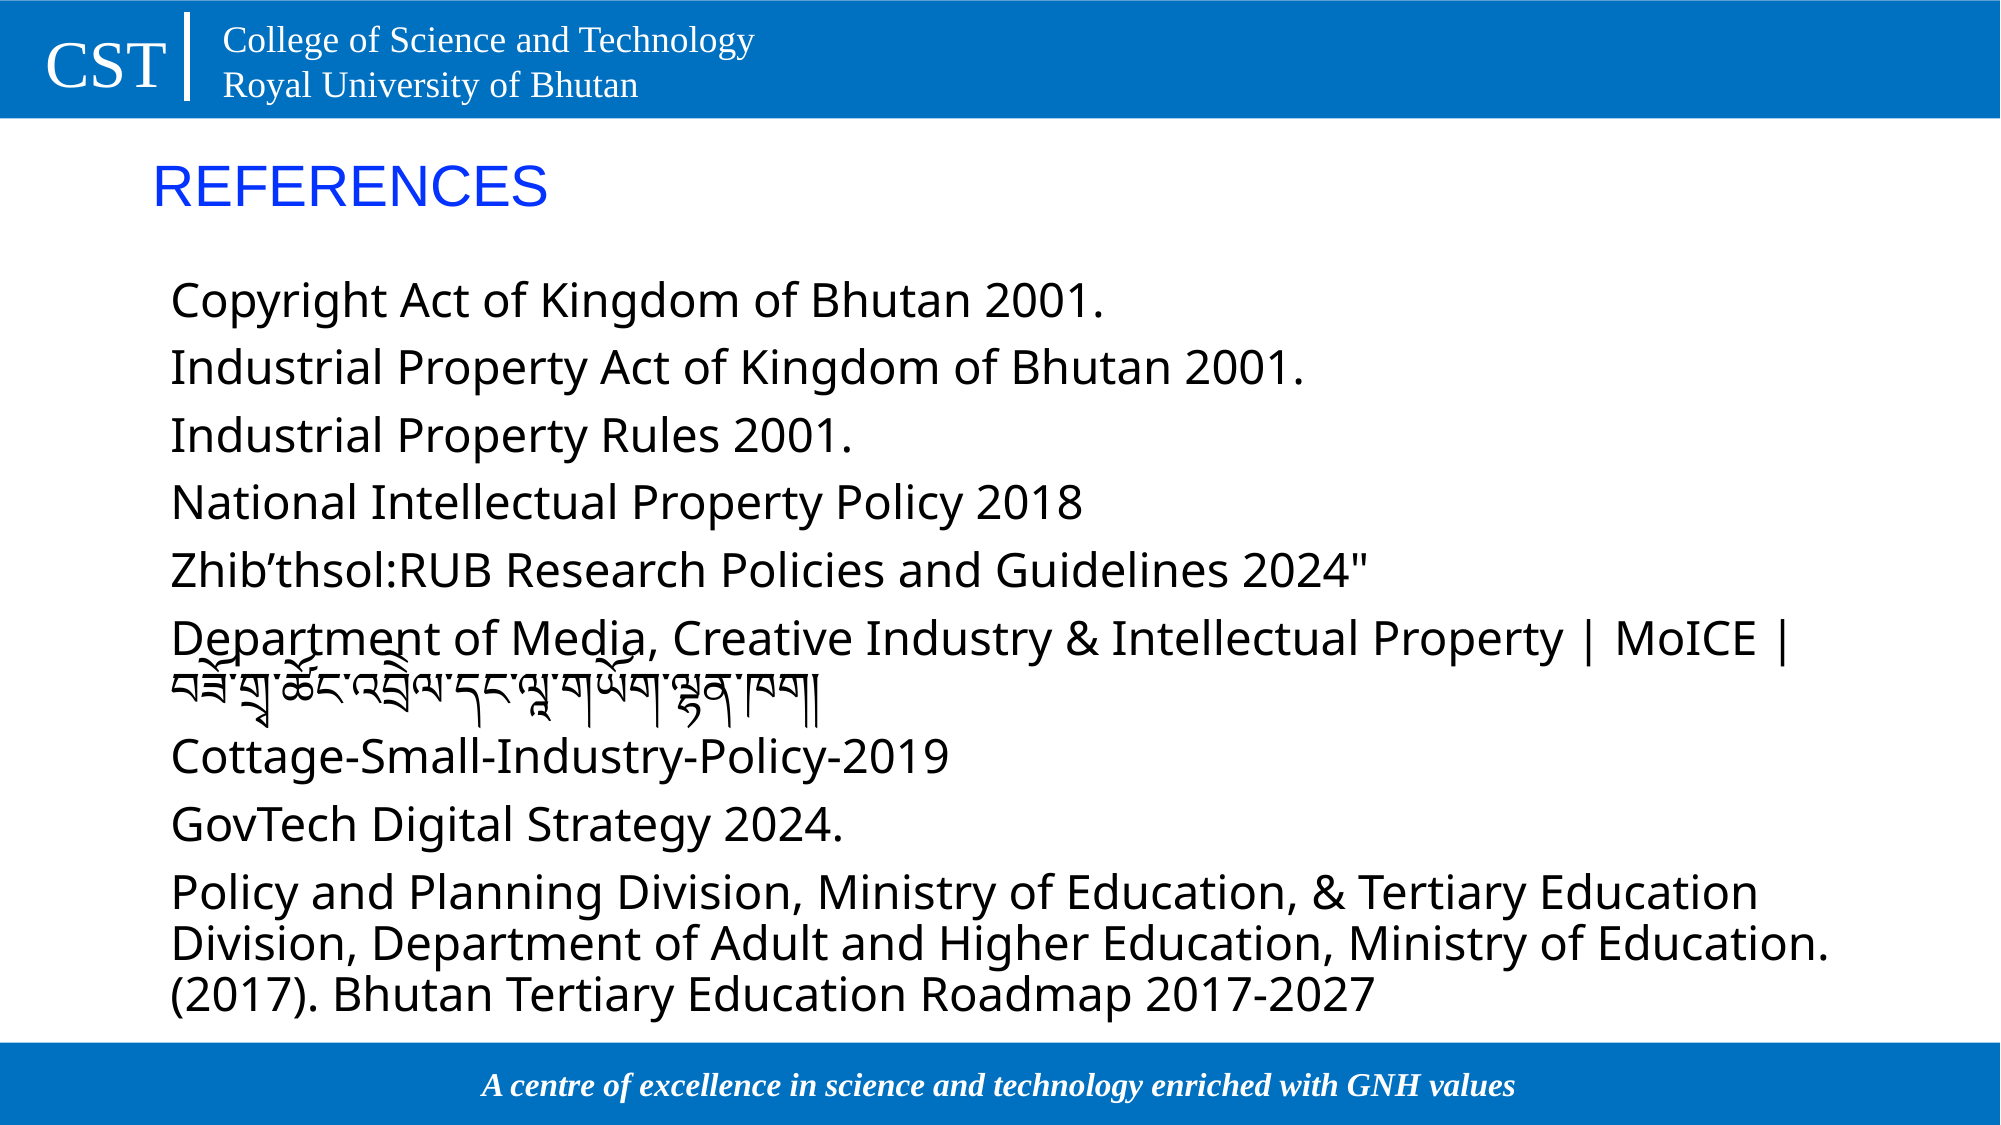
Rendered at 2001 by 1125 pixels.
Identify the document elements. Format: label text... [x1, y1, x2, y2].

list Copyright Act of Kingdom of Bhutan 2001. Industrial Property Act of Kingdom of Bhutan 2001. Industrial Property Rules 2001. National Intellectual Property Policy 2018 Zhib’thsol:RUB Research Policies and Guidelines 2024" Department of Media, Creative Industry & Intellectual Property | MoICE | བཟོ་གྲྭ་ཚོང་འབྲེེལ་དང་ལཱ་གཡོག་ལྷན་ཁག། Cottage-Small-Industry-Policy-2019 GovTech Digital Strategy 2024. Policy and Planning Division, Ministry of Education, & Tertiary Education Division, Department of Adult and Higher Education, Ministry of Education. (2017). Bhutan Tertiary Education Roadmap 2017-2027 [137, 268, 1863, 1030]
title REFERENCES [137, 127, 2000, 248]
